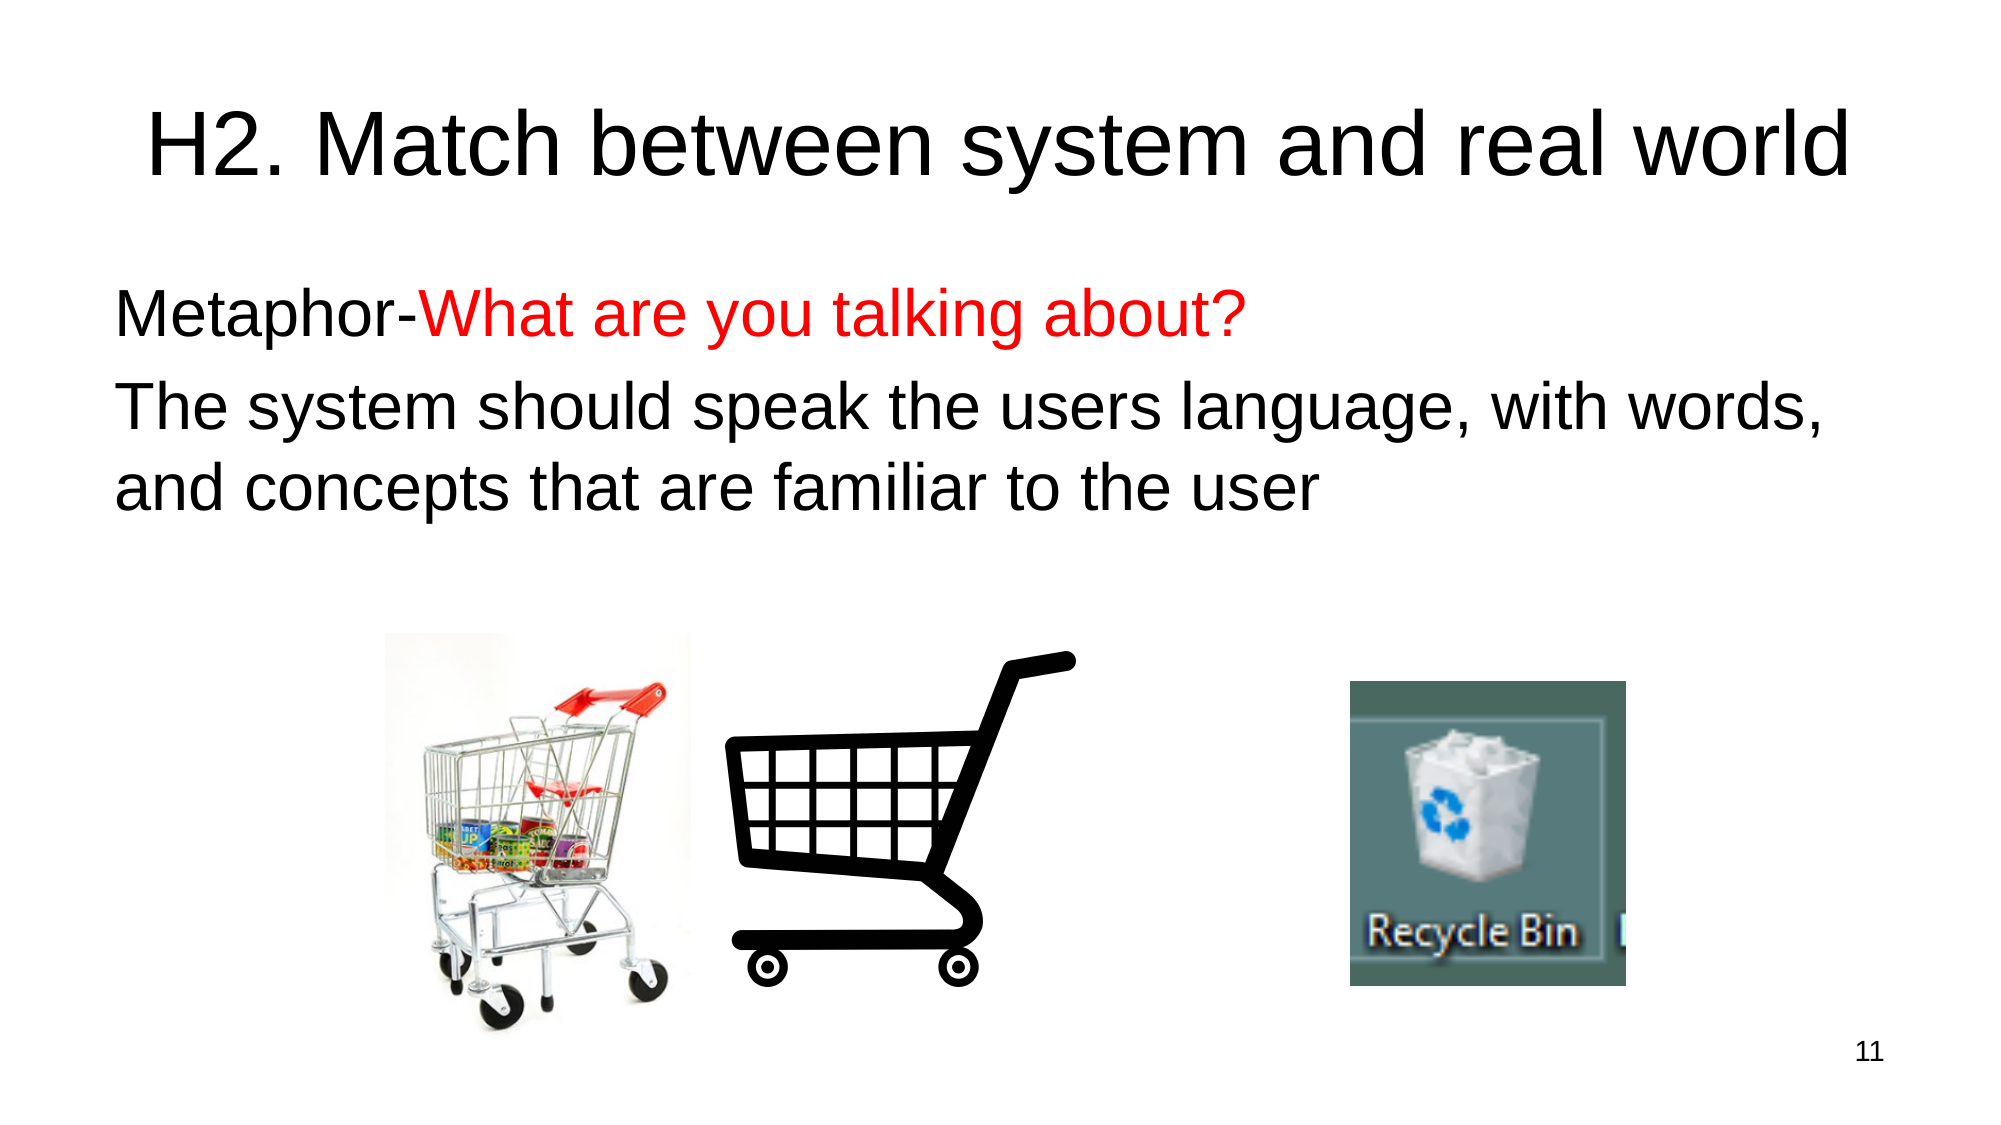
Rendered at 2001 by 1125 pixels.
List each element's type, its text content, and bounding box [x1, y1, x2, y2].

list Metaphor-What are you talking about? The system should speak the users language, with words, and concepts that are familiar to the user [99, 262, 1900, 1005]
picture [724, 650, 1076, 987]
slide_number 11 [1433, 1024, 1901, 1103]
title H2. Match between system and real world [99, 45, 1900, 233]
picture [1349, 680, 1626, 986]
picture [385, 632, 691, 1057]
